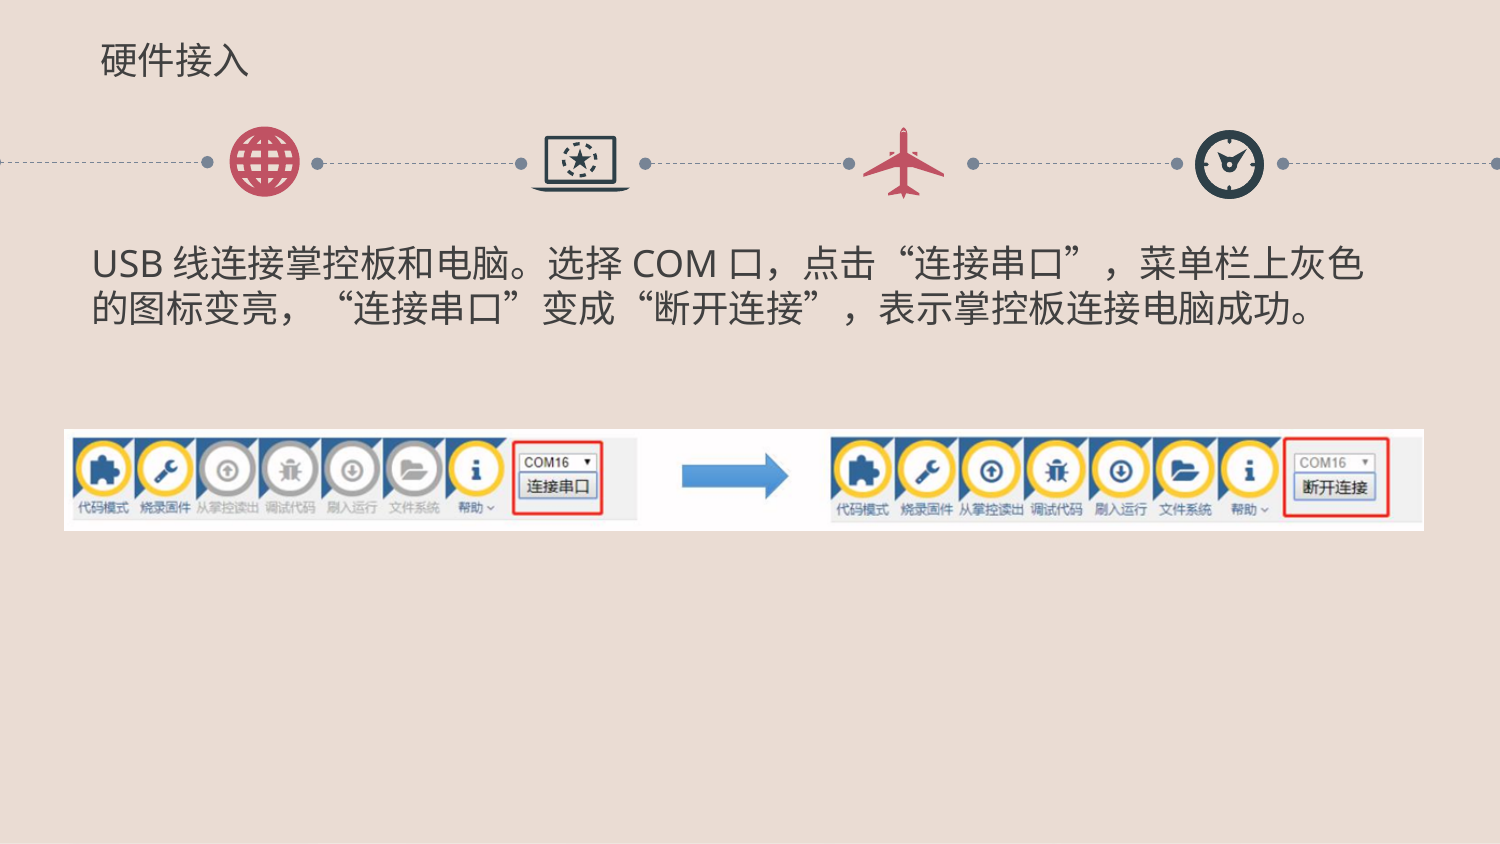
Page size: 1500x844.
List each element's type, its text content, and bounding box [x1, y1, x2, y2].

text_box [0, 126, 1498, 200]
picture [64, 429, 1424, 531]
text_box USB线连接掌控板和电脑。选择COM口，点击“连接串口”，菜单栏上灰色的图标变亮，“连接串口”变成“断开连接”，表示掌控板连接电脑成功。 [76, 232, 1388, 338]
text_box 硬件接入 [100, 28, 450, 91]
